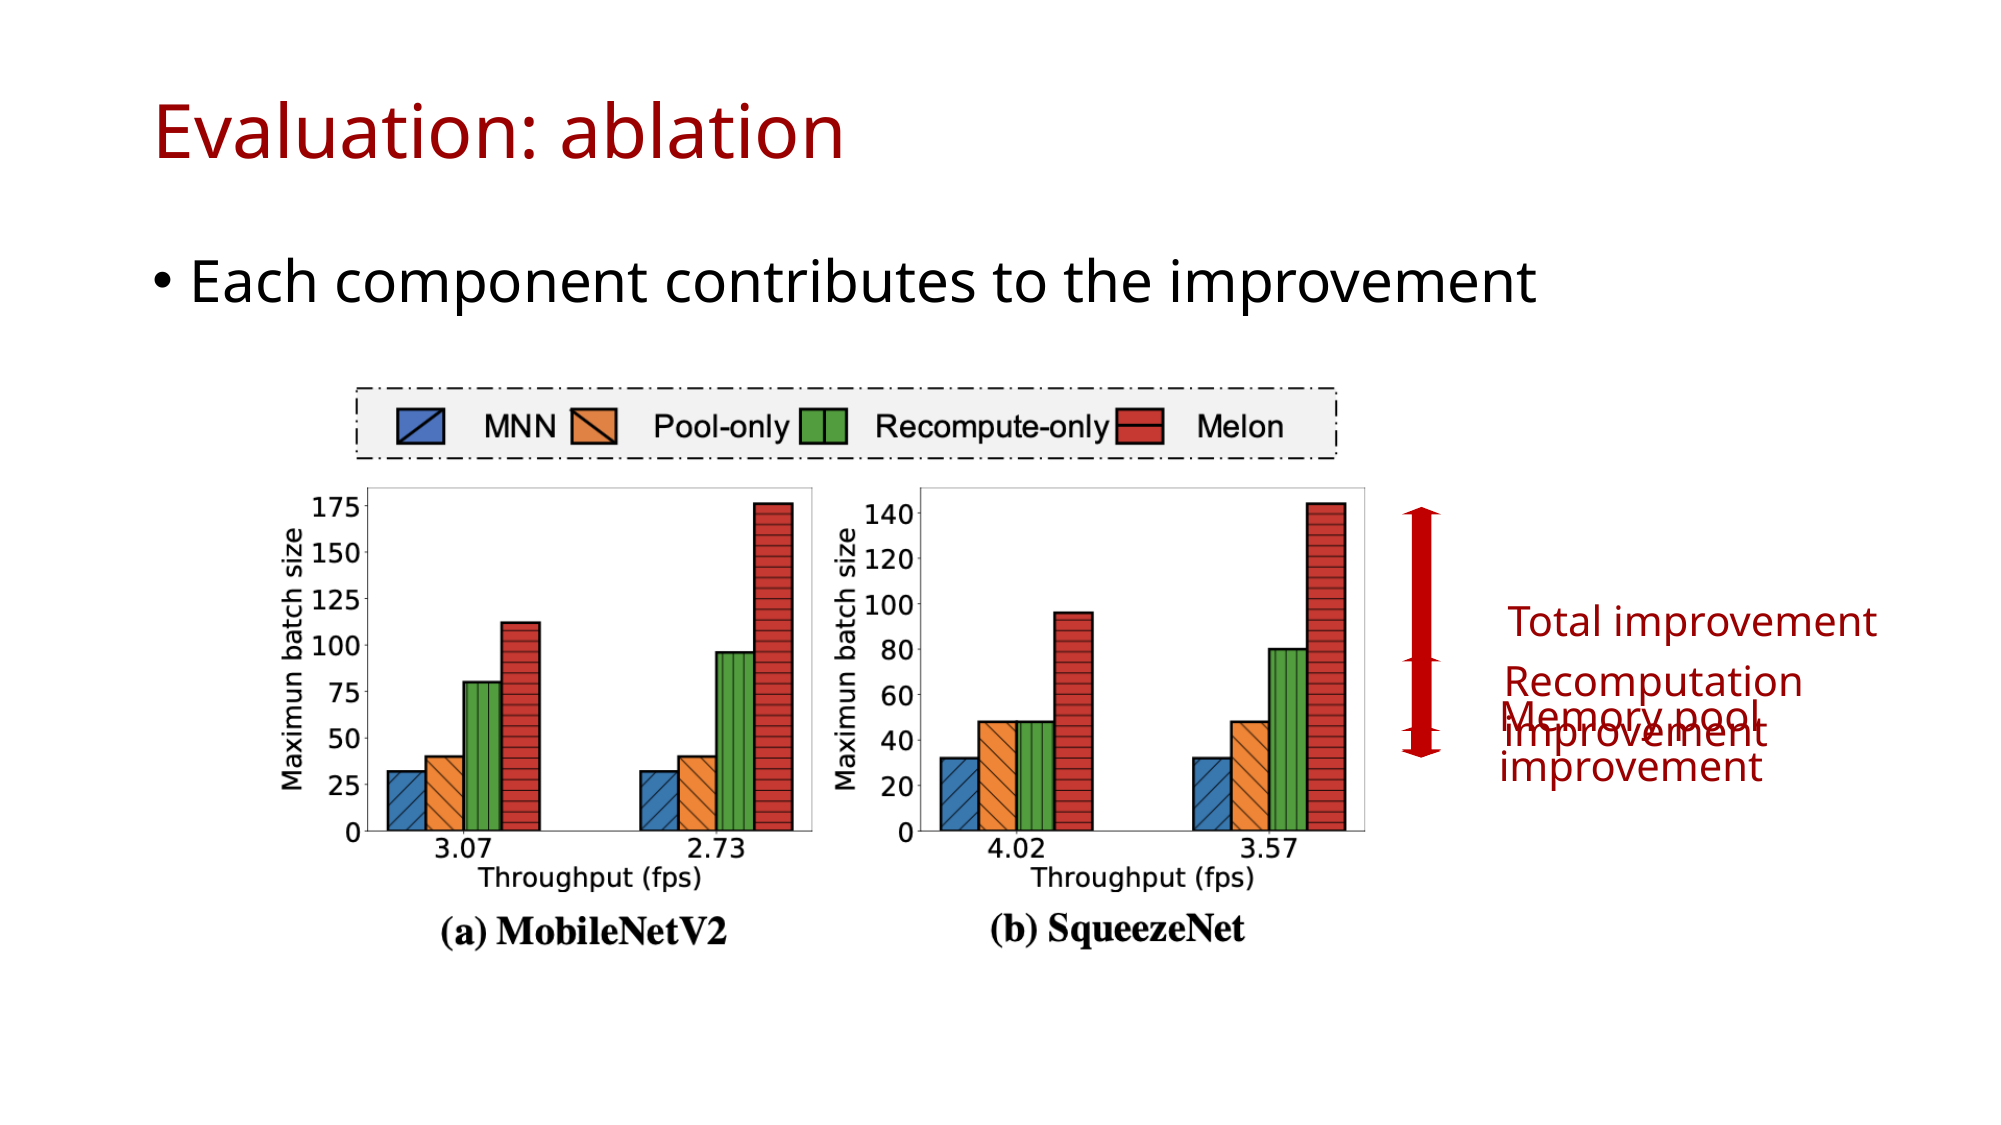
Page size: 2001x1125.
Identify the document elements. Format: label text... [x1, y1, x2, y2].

text_box Memory pool improvement [1484, 682, 1787, 798]
text_box [1400, 723, 1441, 759]
text_box Total improvement [1493, 587, 1893, 653]
text_box [1401, 505, 1442, 656]
text_box [1401, 652, 1442, 727]
title Evaluation: ablation [137, 59, 1863, 209]
list Each component contributes to the improvement [137, 244, 1863, 1014]
text_box Recomputation improvement [1488, 647, 1819, 763]
picture [268, 379, 1384, 963]
